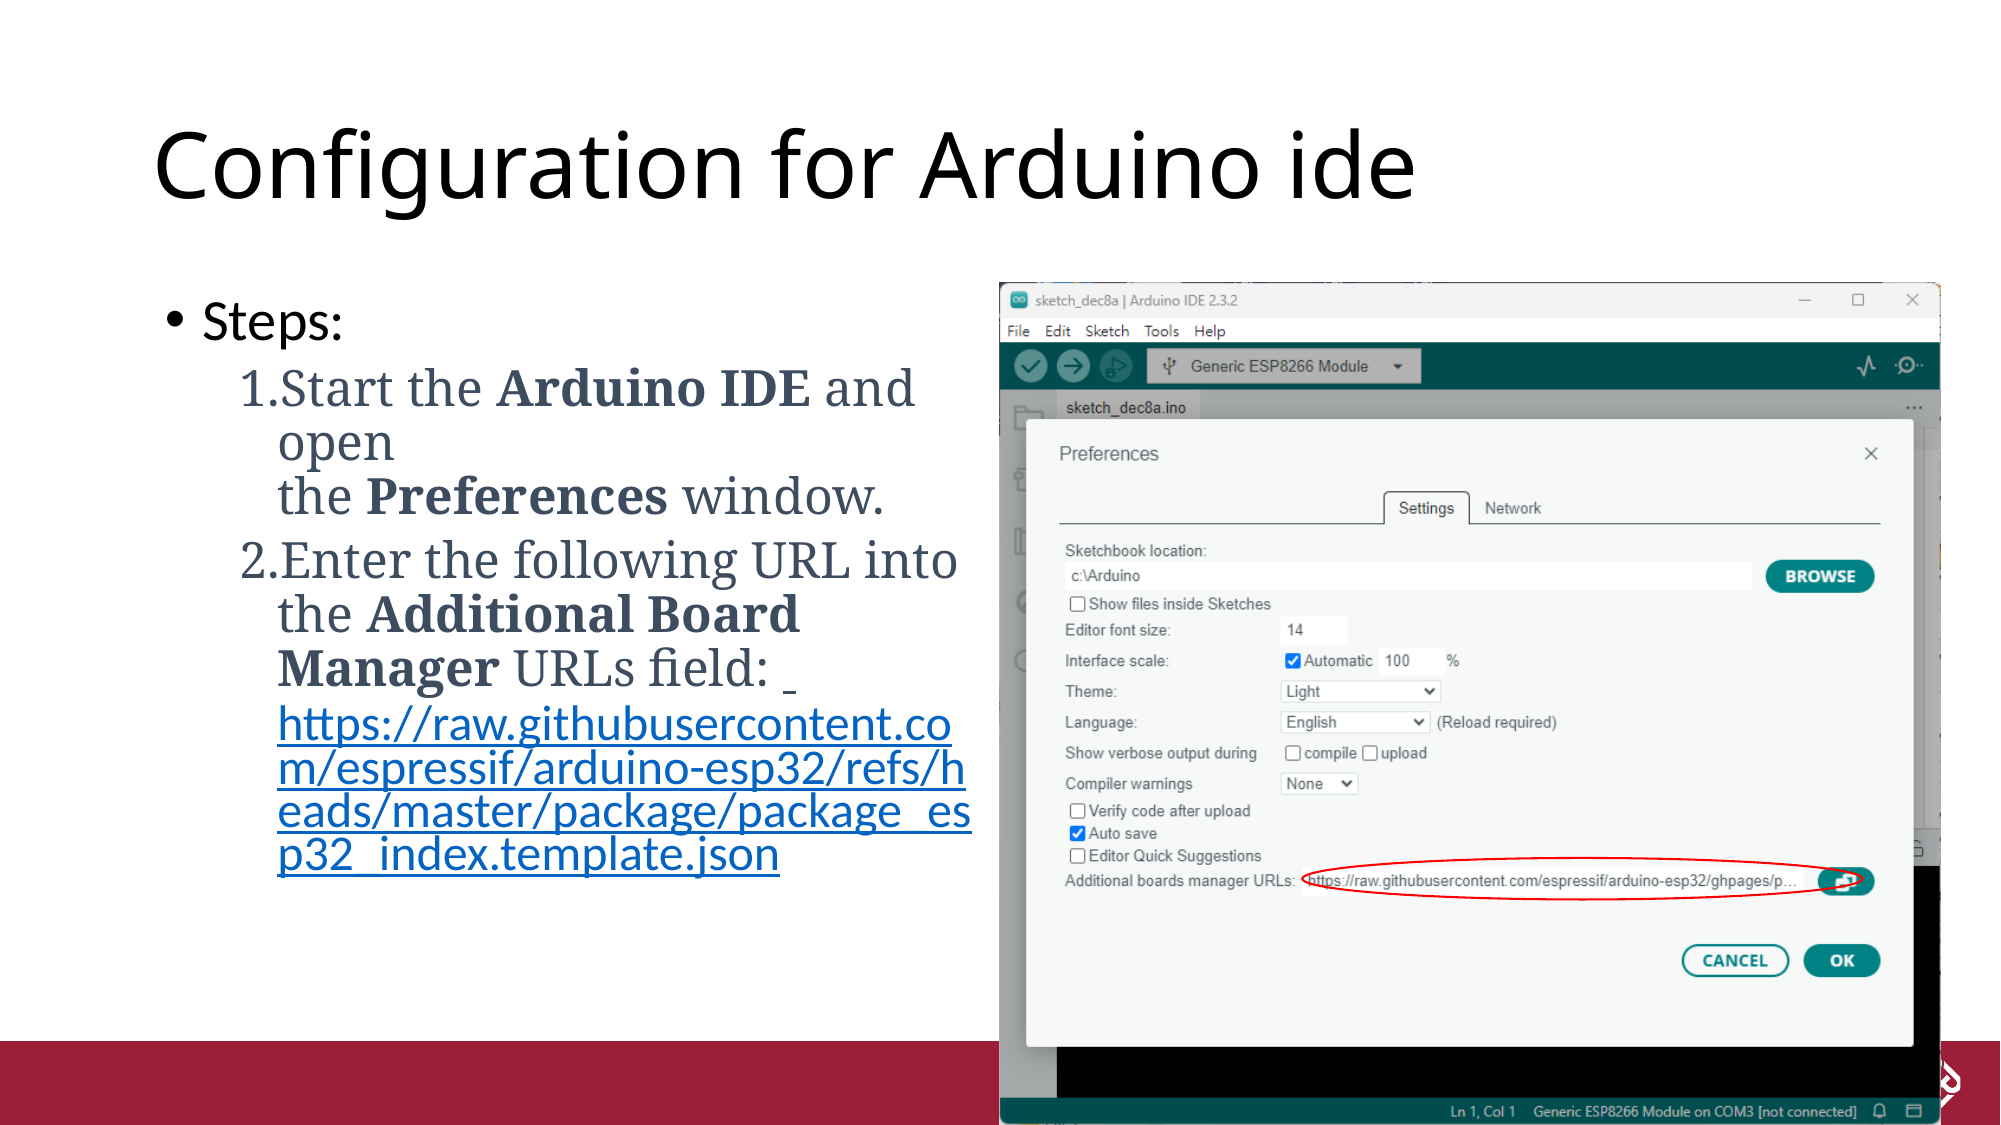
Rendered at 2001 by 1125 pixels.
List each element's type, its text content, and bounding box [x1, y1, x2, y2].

picture [0, 282, 2000, 1125]
title Configuration for Arduino ide [137, 59, 1863, 278]
list Steps: Start the Arduino IDE and open the Preferences window. Enter the following URL into the Additional Board Manager URLs field: https://raw.githubusercontent.com/espressif/arduino-esp32/refs/heads/master/package/package_esp32_index.template.json [149, 282, 999, 1048]
